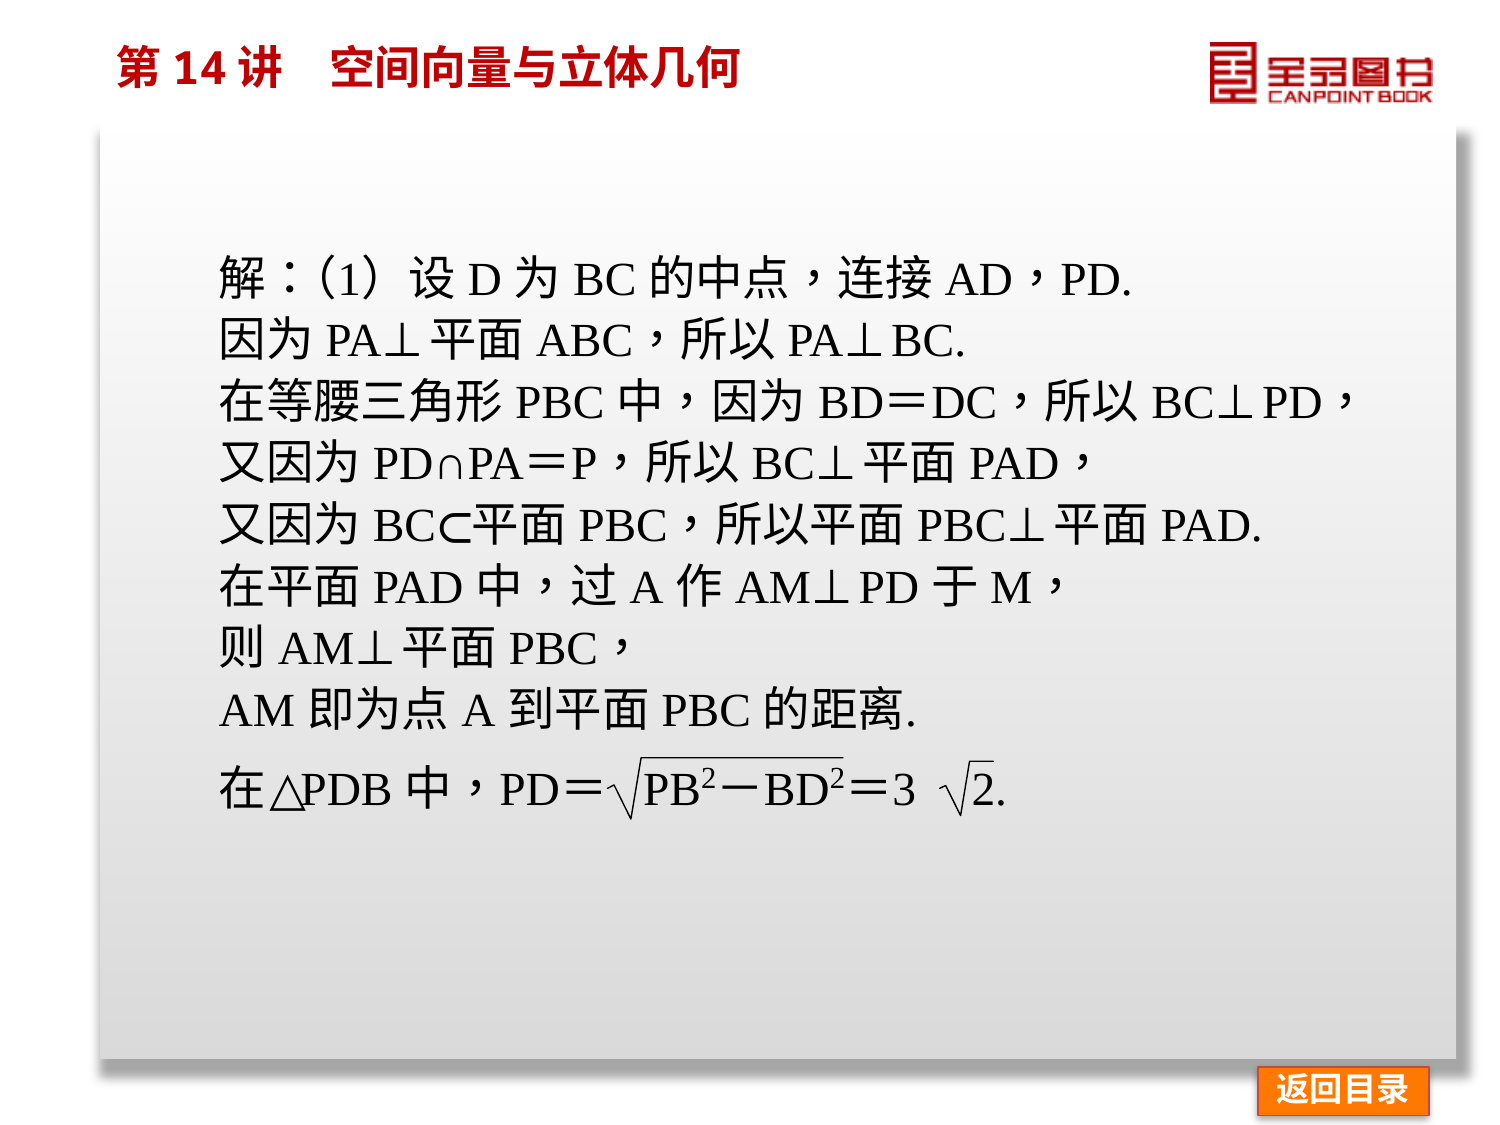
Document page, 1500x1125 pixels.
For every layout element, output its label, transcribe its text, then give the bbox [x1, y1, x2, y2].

picture [1210, 42, 1433, 104]
text_box 返回目录 [1257, 1087, 1430, 1116]
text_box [218, 247, 1430, 1080]
text_box [112, 148, 1412, 1035]
title 第14讲 空间向量与立体几何 [100, 27, 1199, 106]
